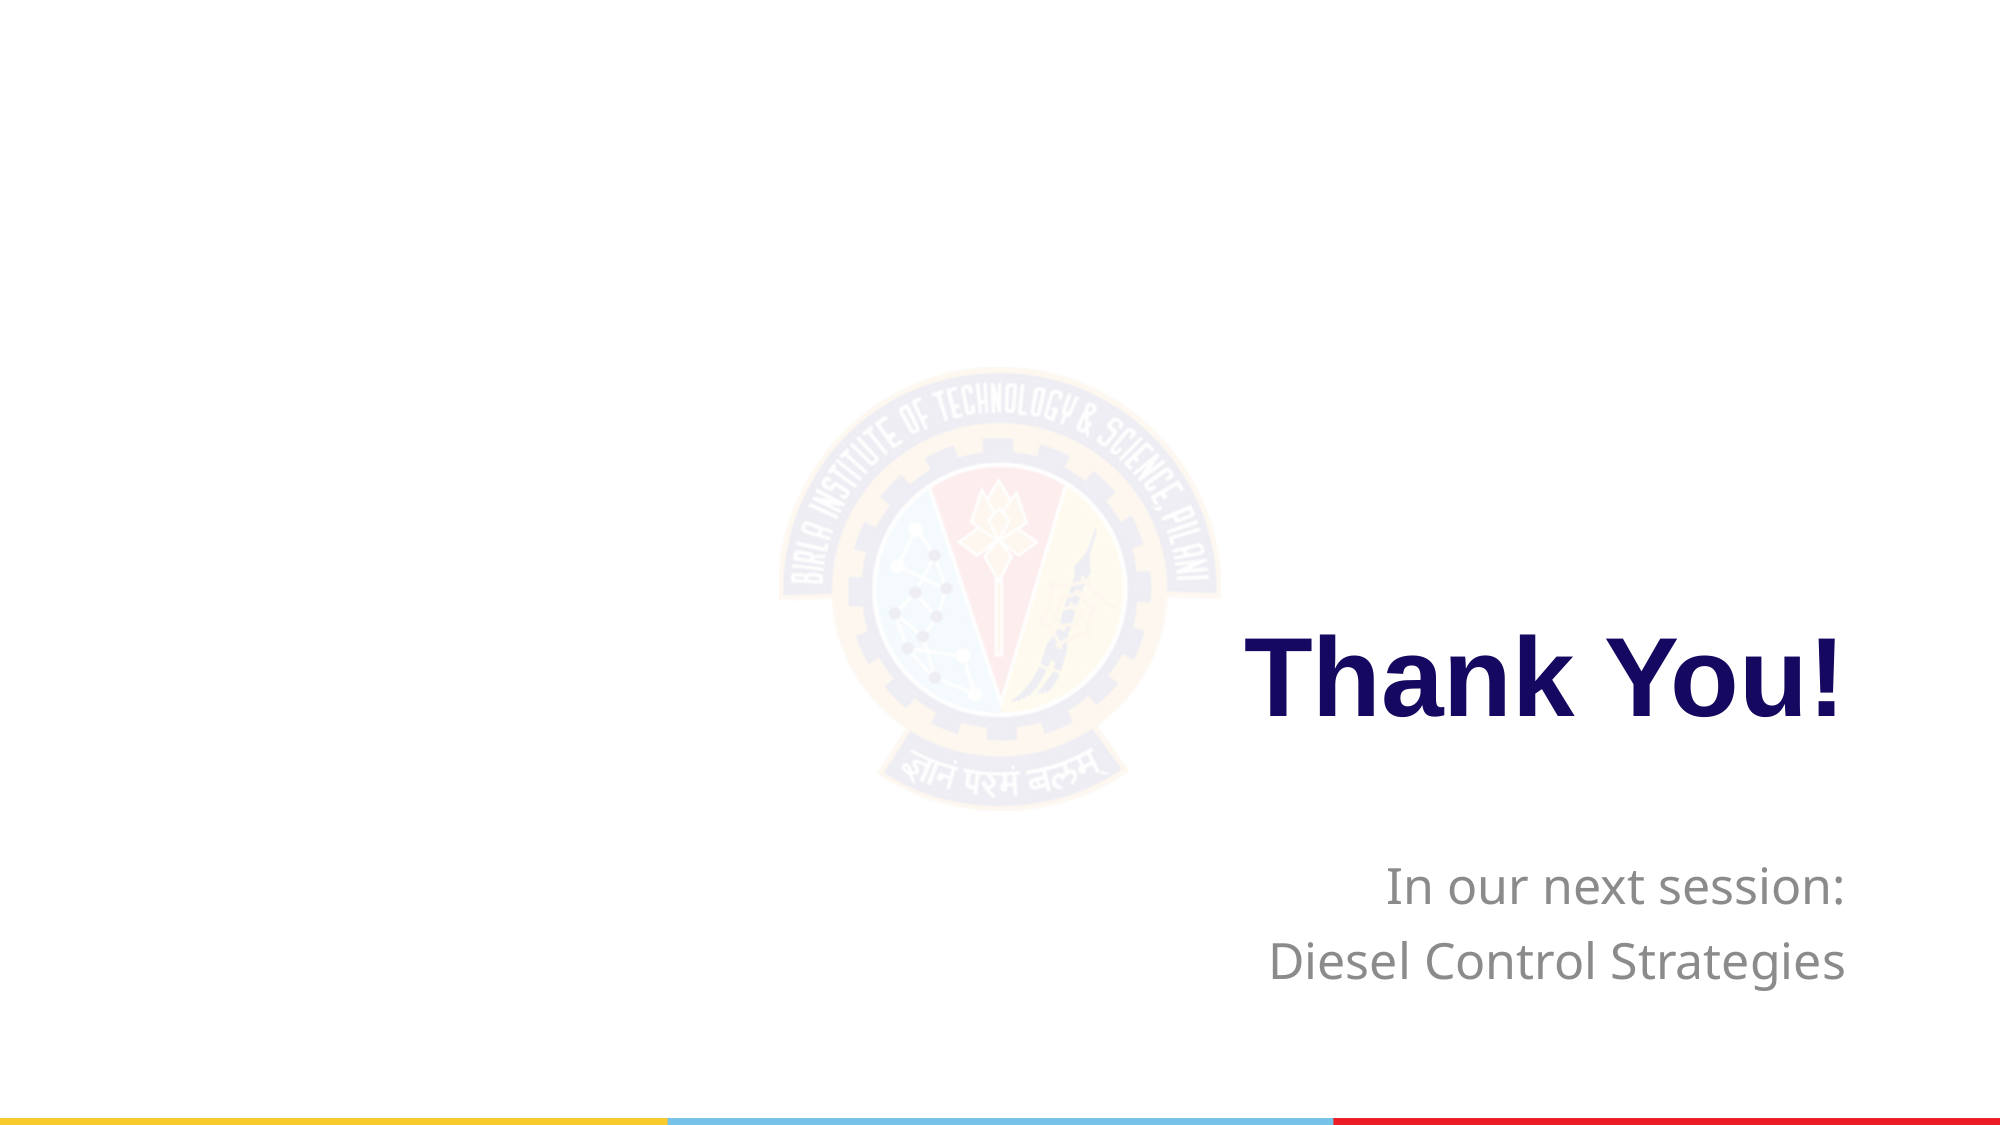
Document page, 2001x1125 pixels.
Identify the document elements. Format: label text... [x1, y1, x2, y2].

list In our next session: Diesel Control Strategies [136, 853, 1862, 1100]
title Thank You! [136, 600, 1862, 749]
picture [0, 1118, 2000, 1125]
